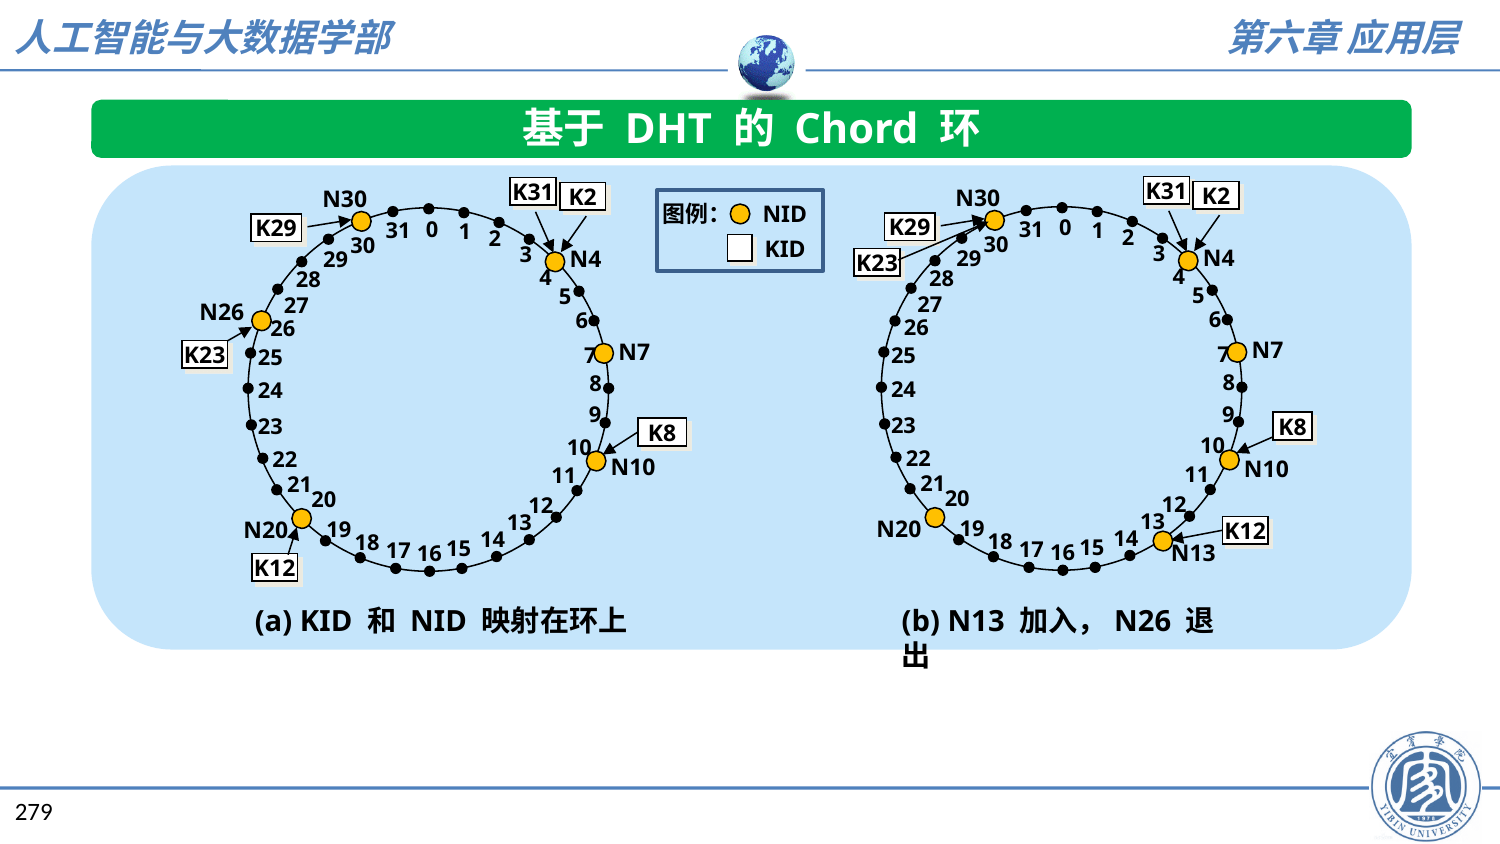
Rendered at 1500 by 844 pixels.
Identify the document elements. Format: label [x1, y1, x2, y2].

text_box [89, 163, 1414, 652]
slide_number [0, 787, 350, 833]
picture [736, 33, 796, 94]
text_box [91, 94, 1412, 160]
